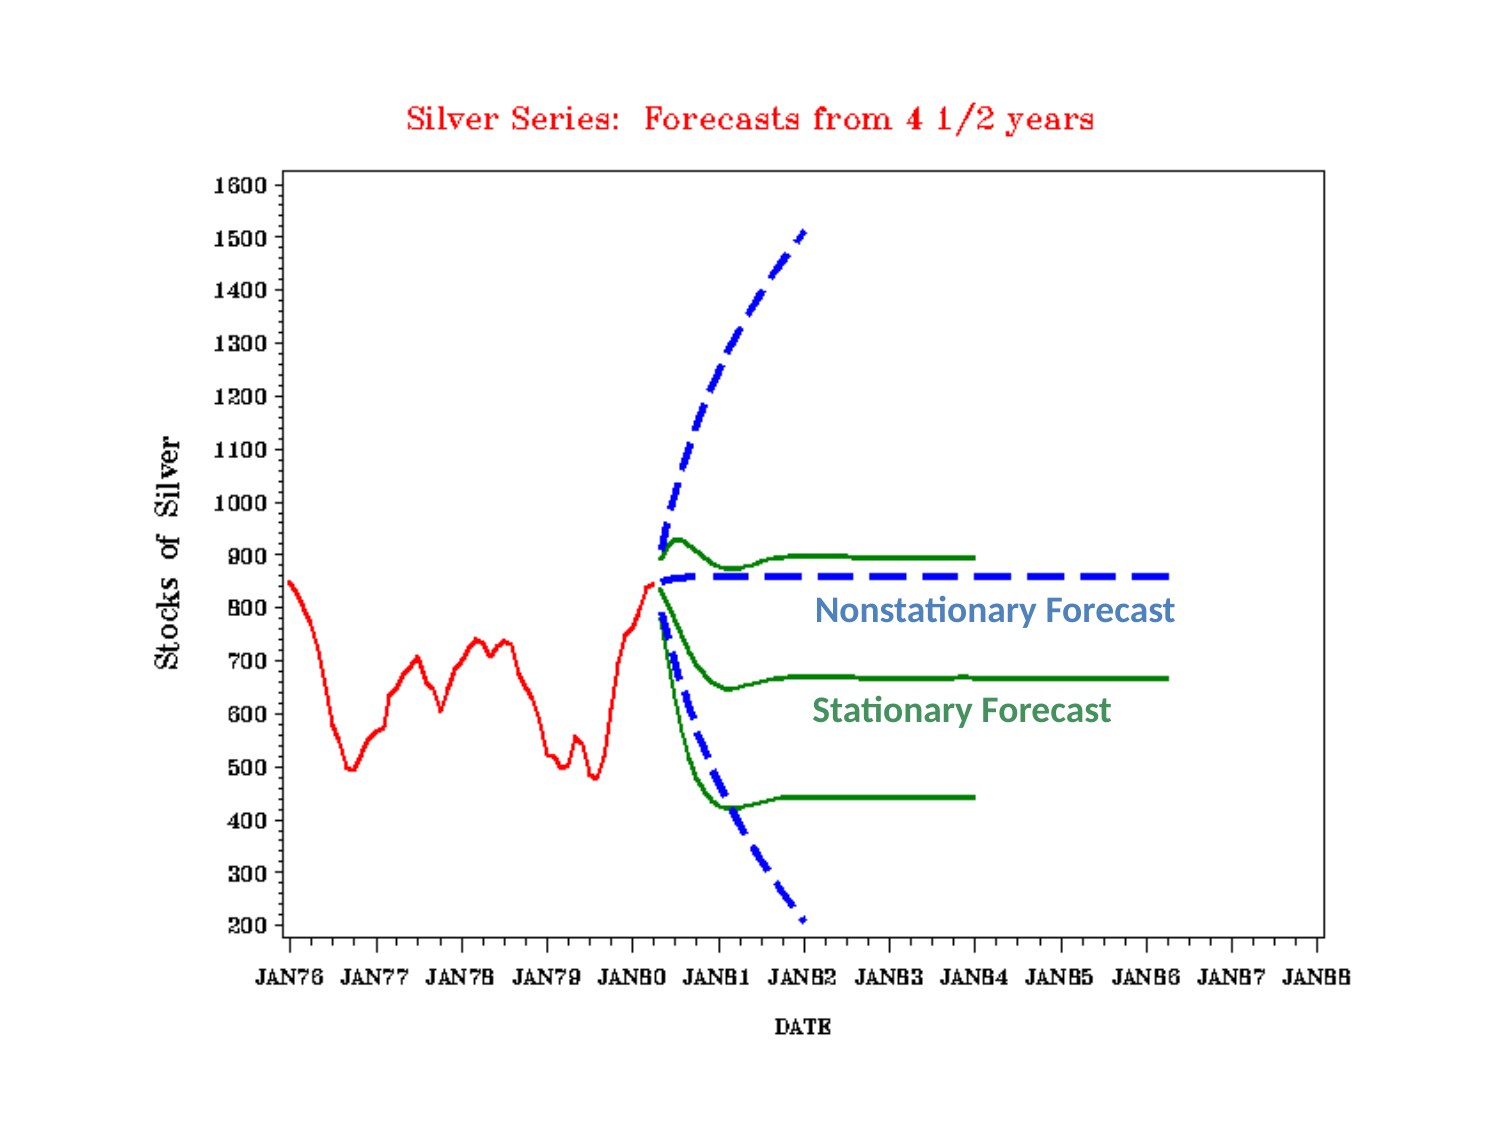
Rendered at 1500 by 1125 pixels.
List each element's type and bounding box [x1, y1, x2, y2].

picture [137, 95, 1401, 1088]
